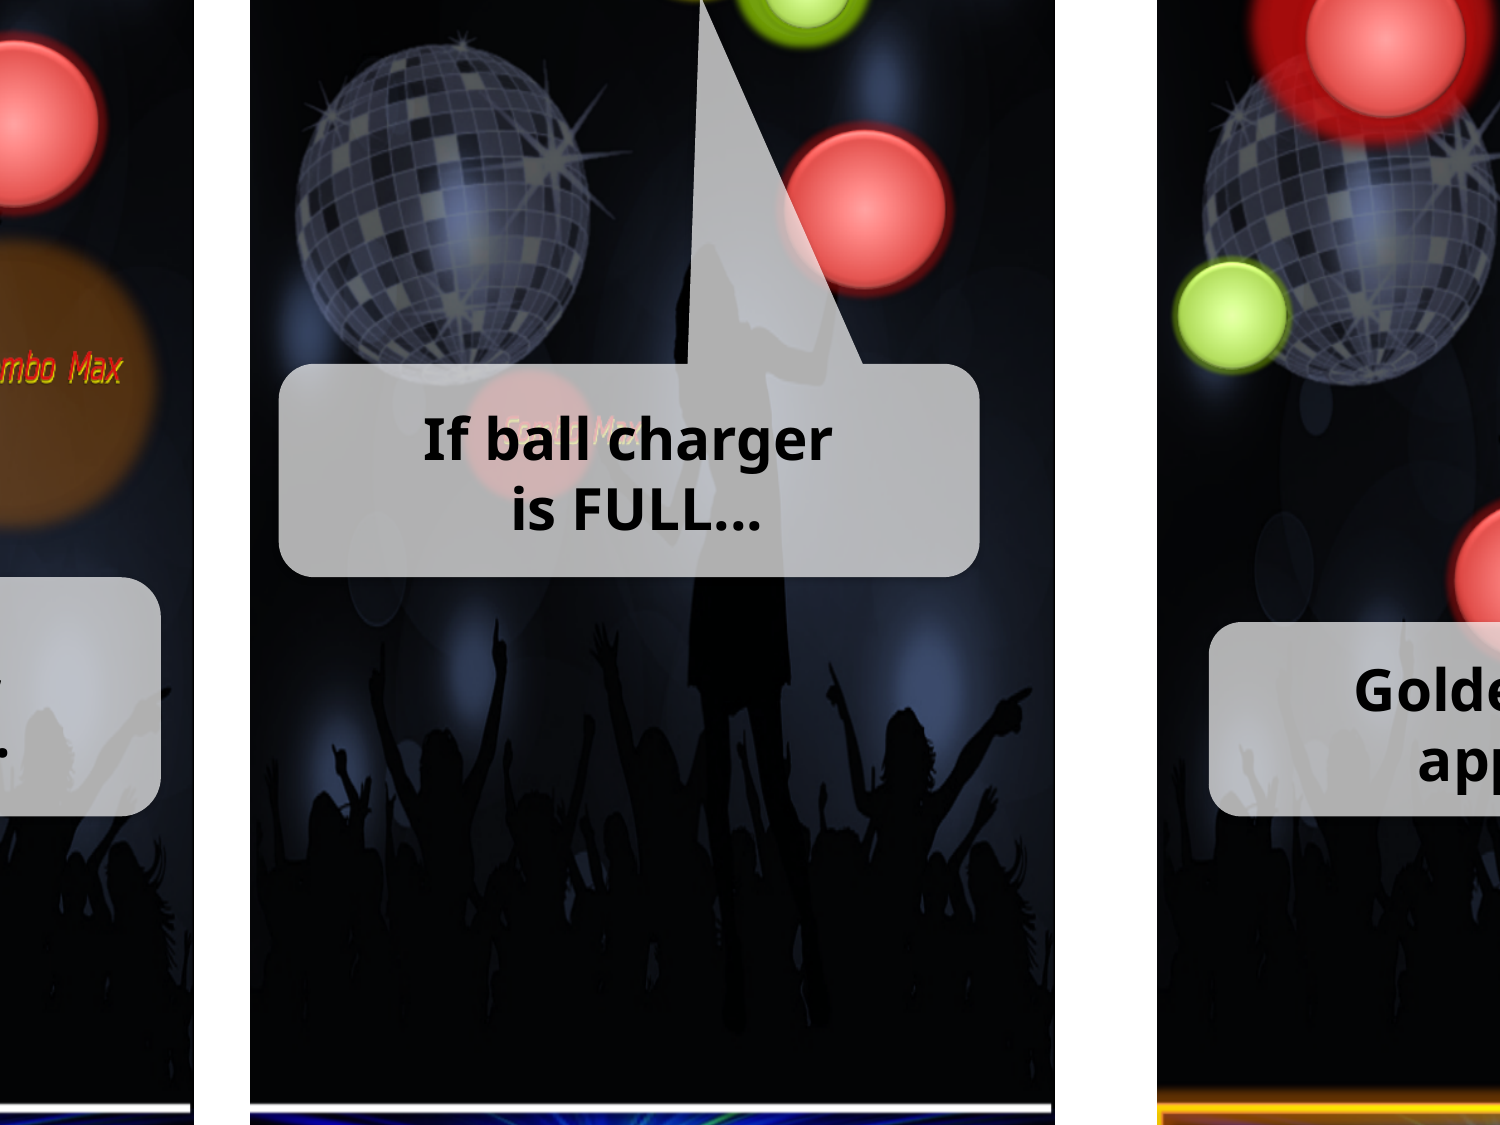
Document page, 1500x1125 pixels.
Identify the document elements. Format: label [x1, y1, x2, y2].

text_box [250, 0, 1056, 1125]
text_box [1157, 0, 1500, 1125]
text_box [0, 0, 194, 1125]
